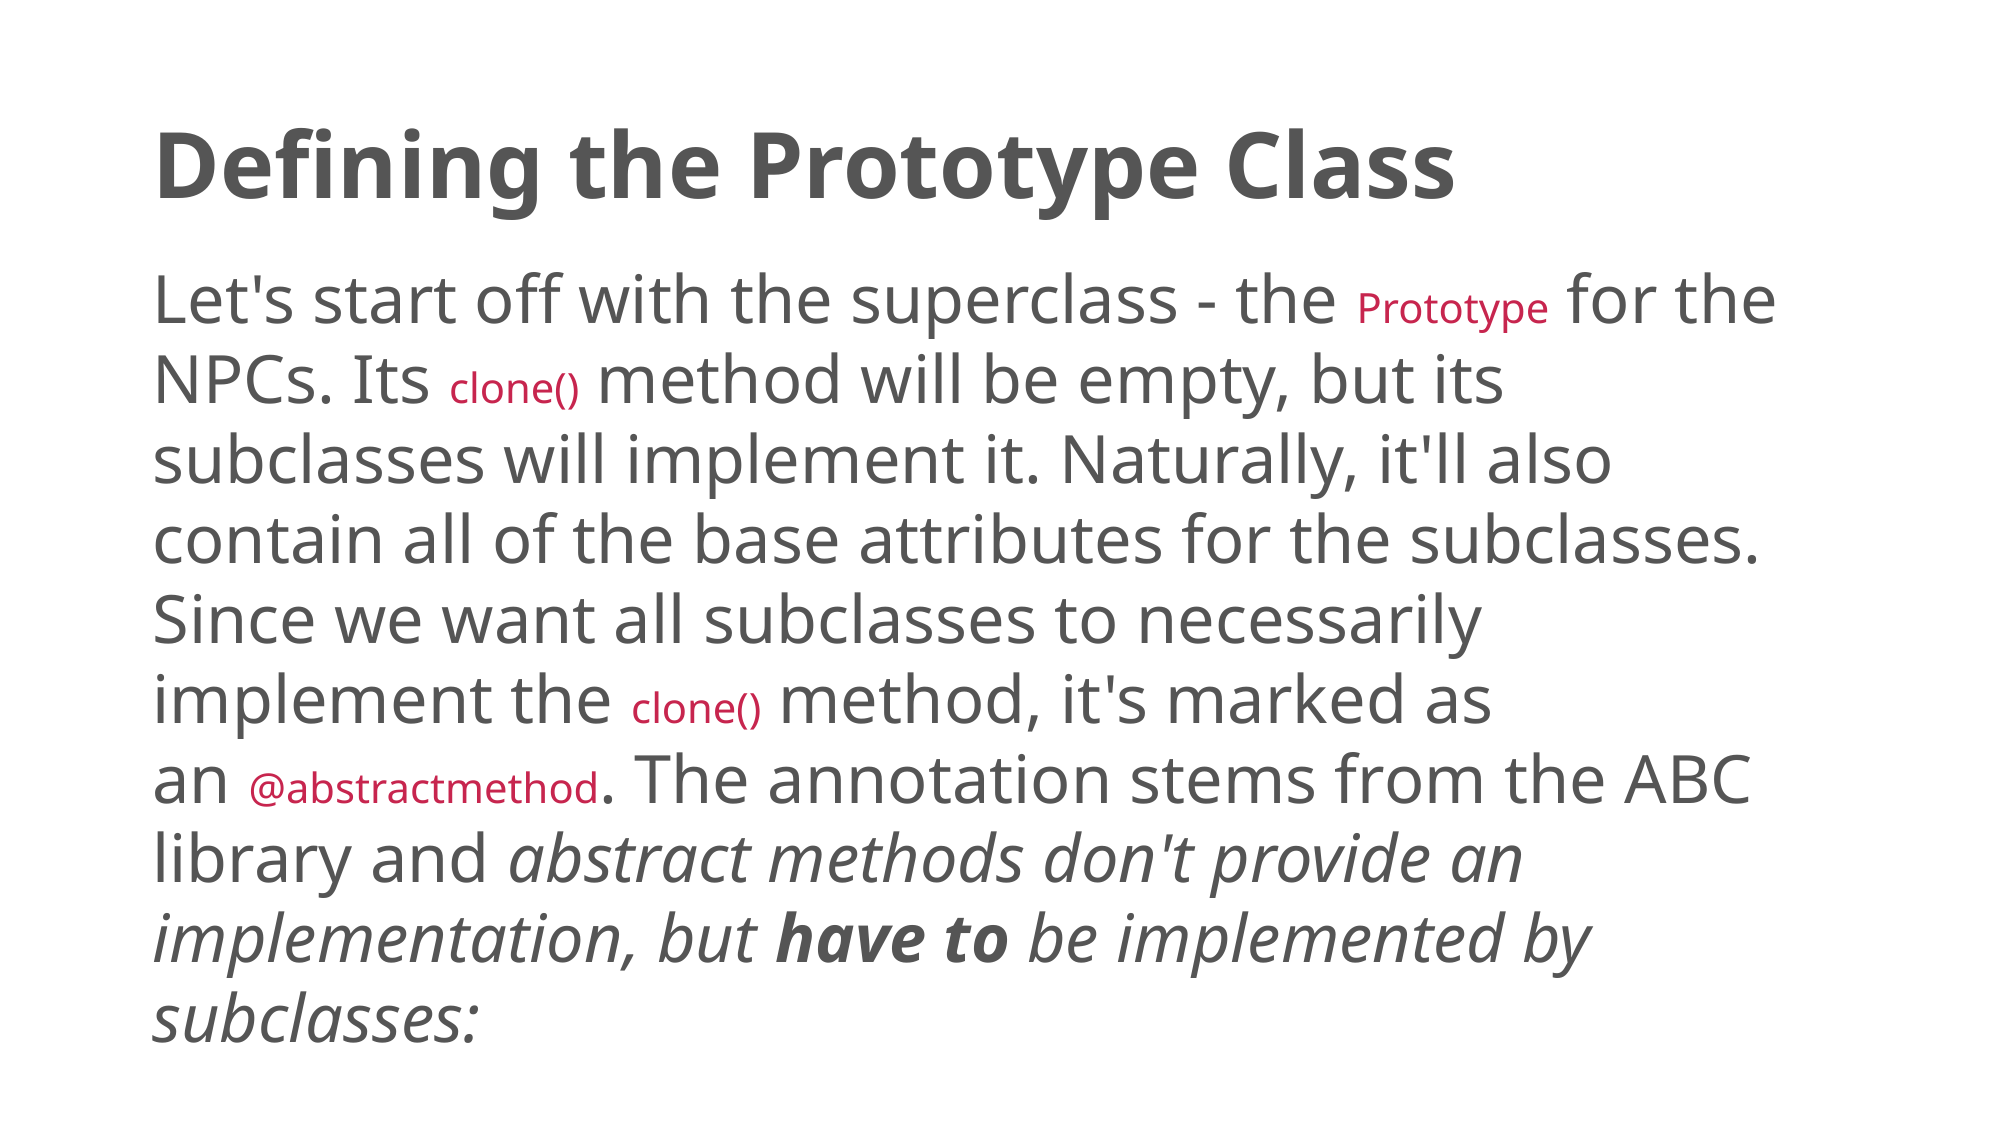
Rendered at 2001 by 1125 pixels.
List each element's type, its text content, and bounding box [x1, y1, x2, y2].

list Let's start off with the superclass - the Prototype for the NPCs. Its clone() method will be empty, but its subclasses will implement it. Naturally, it'll also contain all of the base attributes for the subclasses. Since we want all subclasses to necessarily implement the clone() method, it's marked as an @abstractmethod. The annotation stems from the ABC library and abstract methods don't provide an implementation, but have to be implemented by subclasses: [137, 249, 1802, 1064]
title Defining the Prototype Class [137, 59, 1863, 278]
